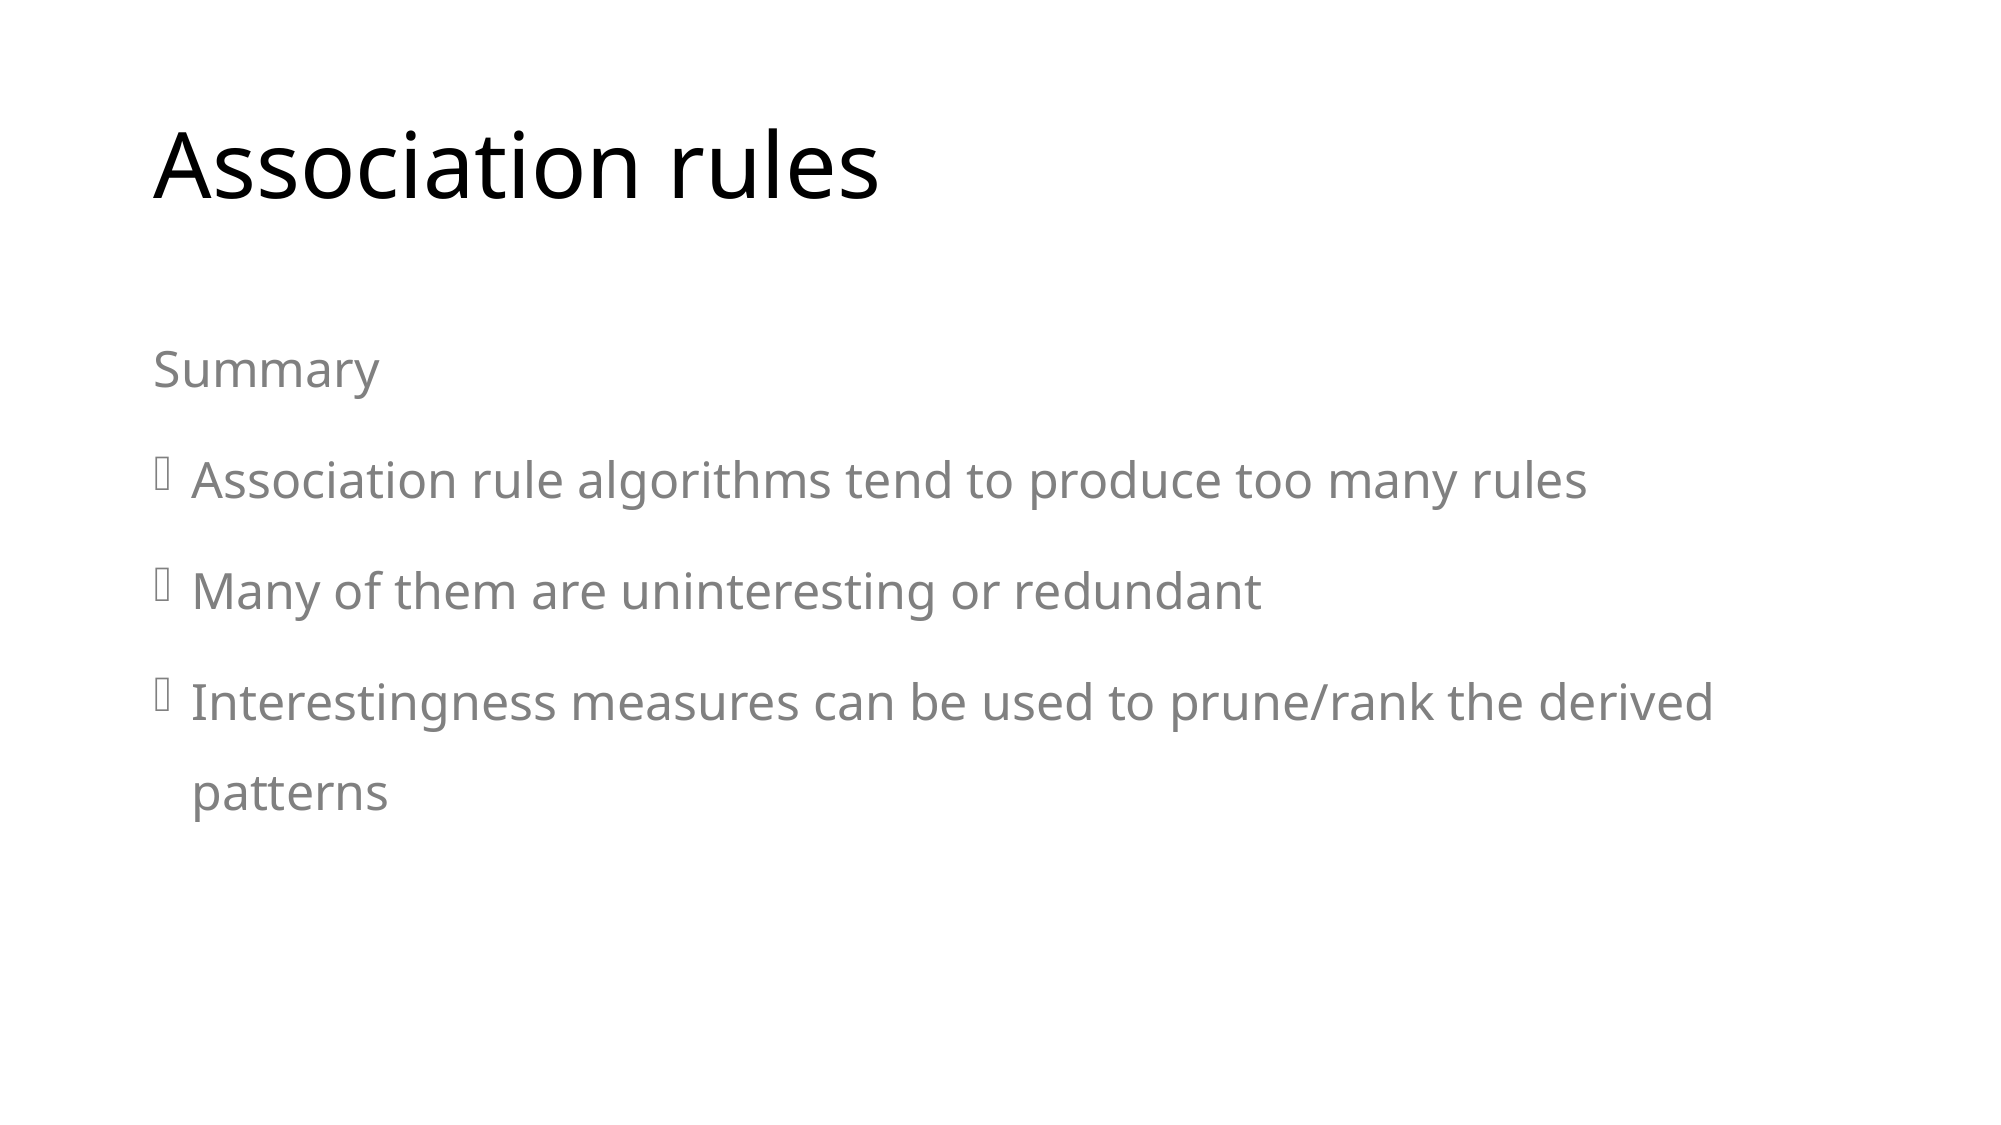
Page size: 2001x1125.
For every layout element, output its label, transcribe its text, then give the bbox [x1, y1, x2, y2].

list Summary Association rule algorithms tend to produce too many rules Many of them are uninteresting or redundant Interestingness measures can be used to prune/rank the derived patterns [138, 299, 1864, 1014]
title Association rules [138, 60, 1864, 278]
